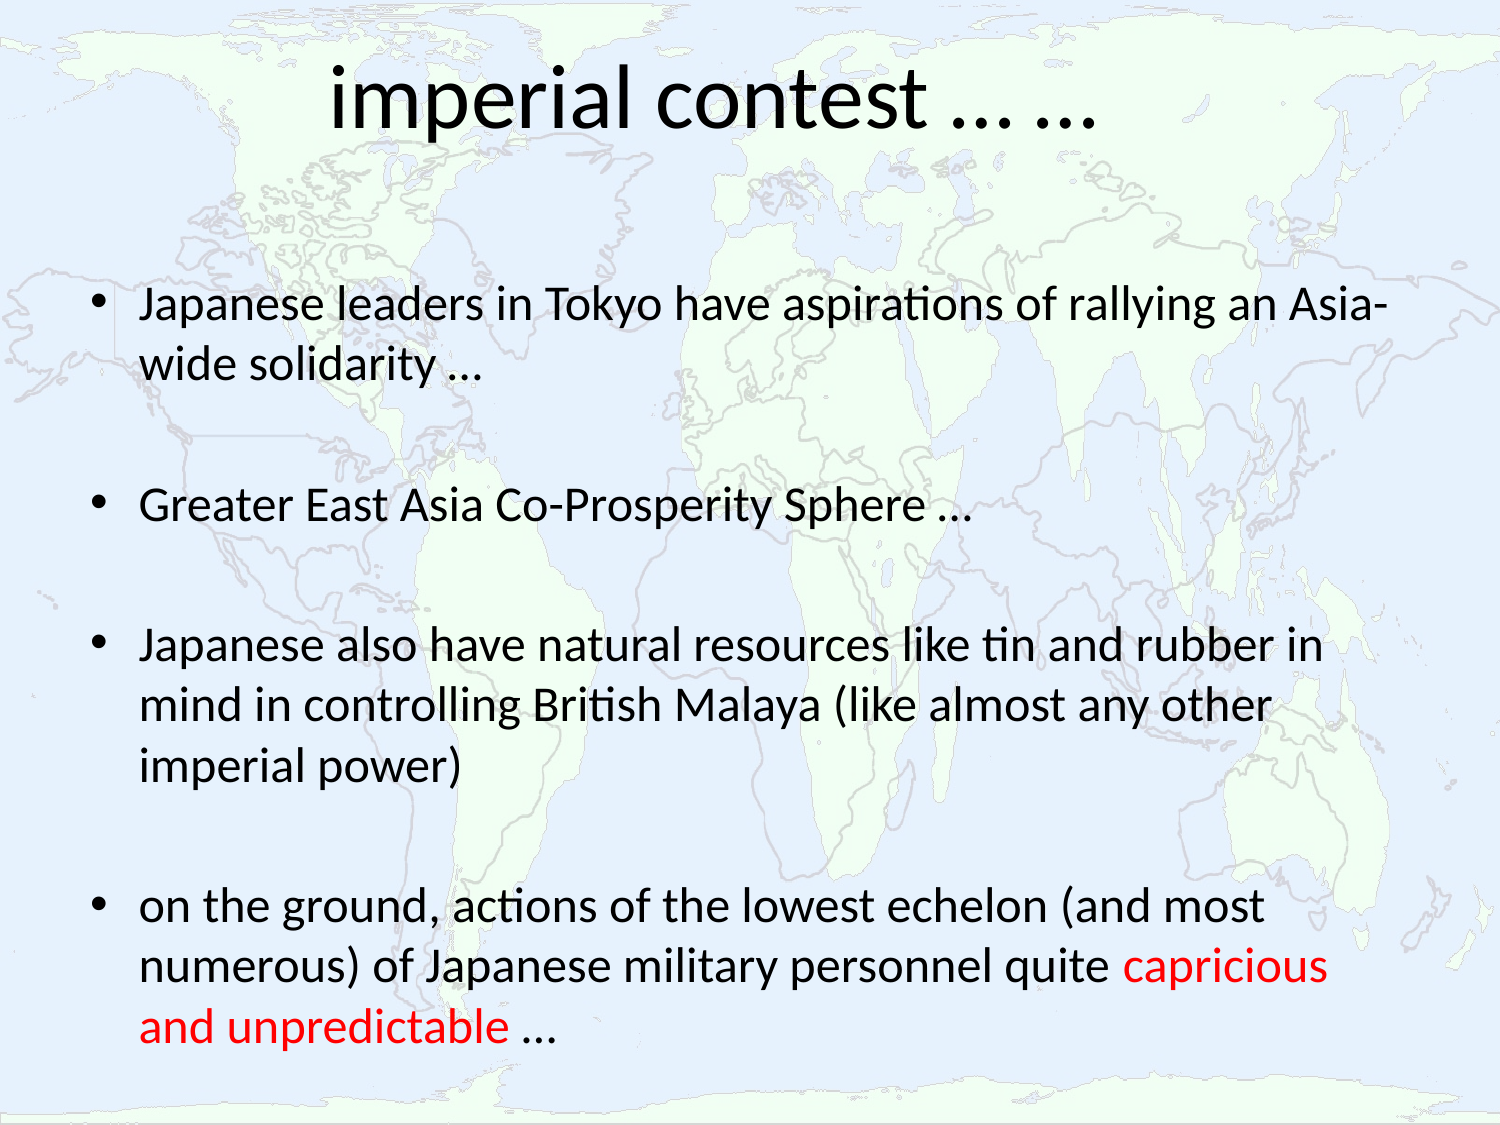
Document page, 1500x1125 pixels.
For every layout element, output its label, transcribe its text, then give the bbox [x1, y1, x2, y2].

title imperial contest … … [123, 0, 1325, 185]
list Japanese leaders in Tokyo have aspirations of rallying an Asia-wide solidarity … Greater East Asia Co-Prosperity Sphere … Japanese also have natural resources like tin and rubber in mind in controlling British Malaya (like almost any other imperial power) on the ground, actions of the lowest echelon (and most numerous) of Japanese military personnel quite capricious and unpredictable … [75, 262, 1425, 1071]
